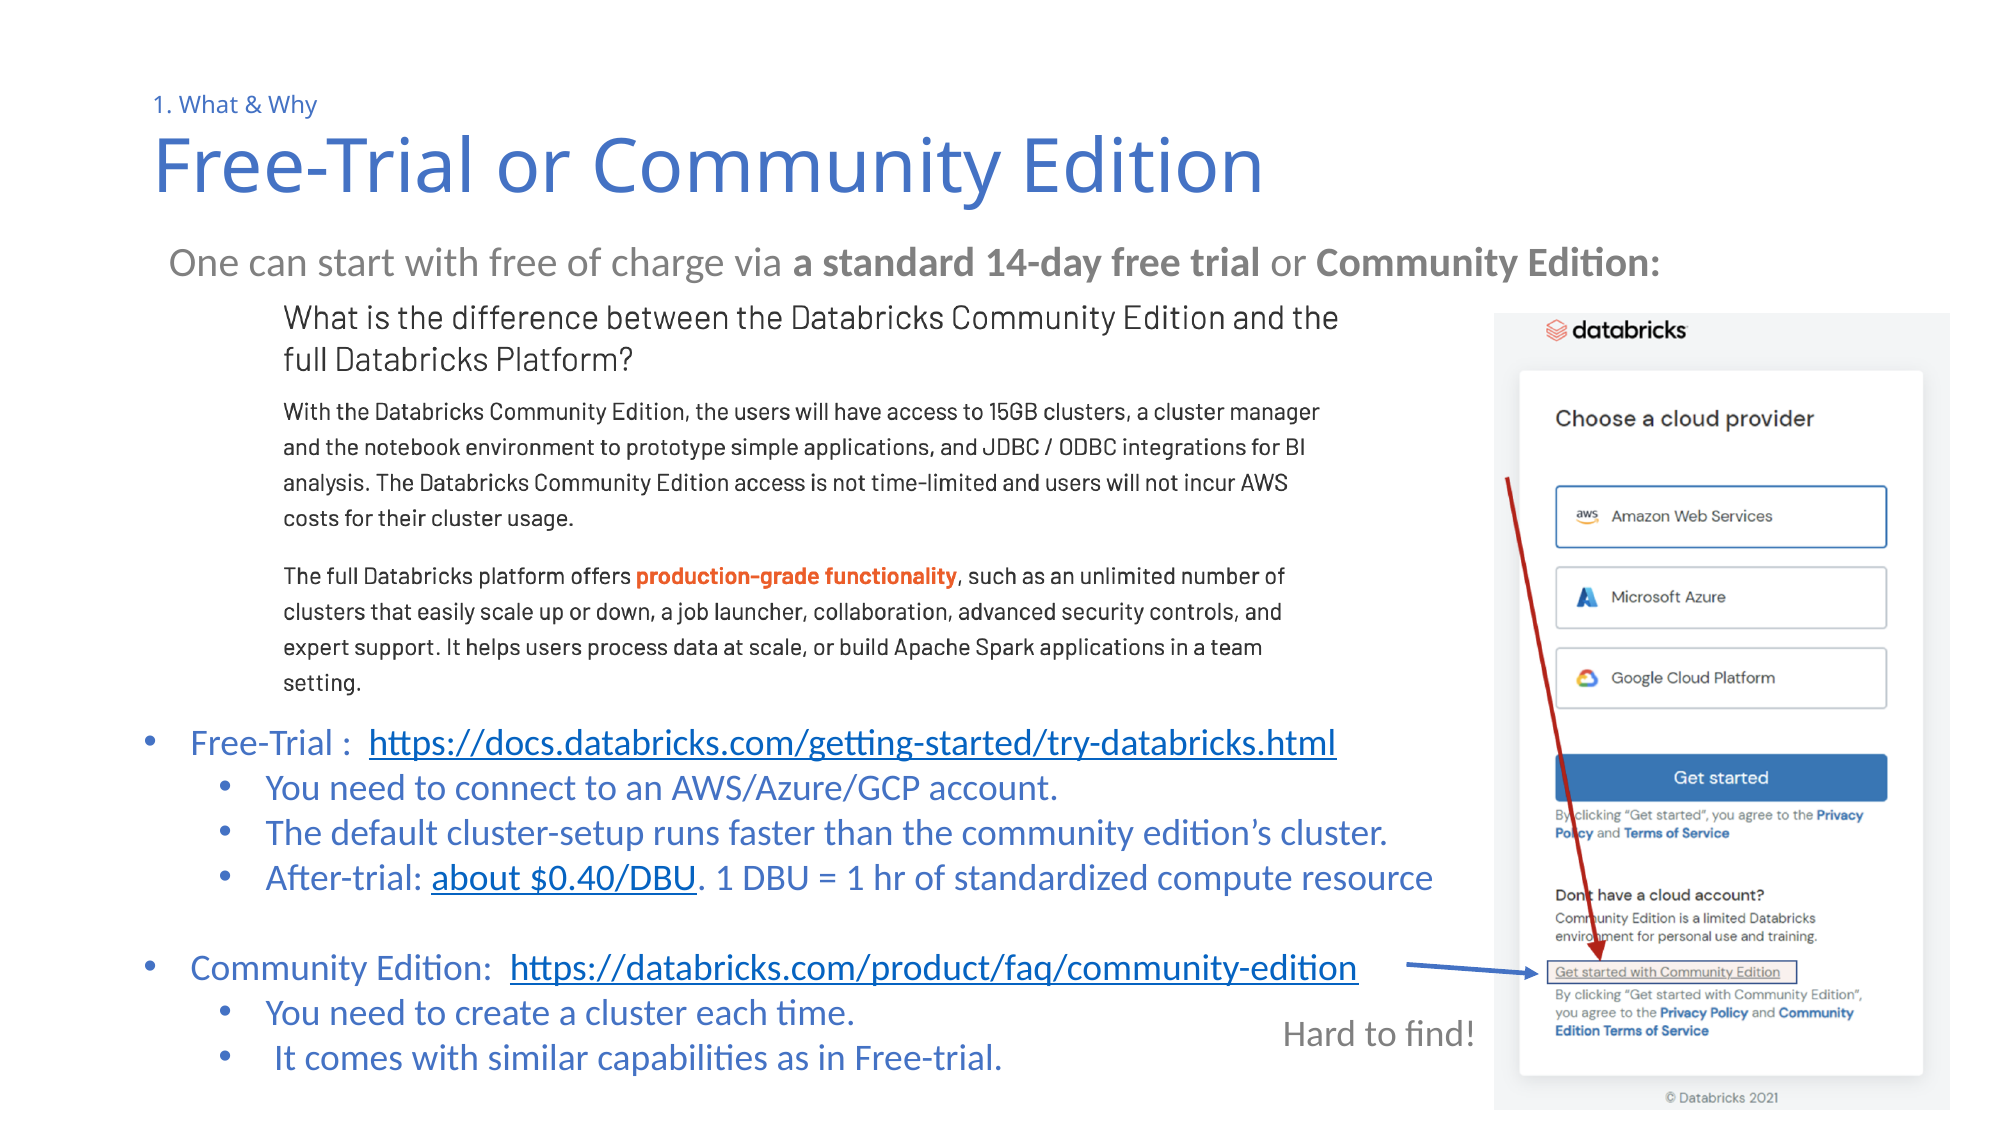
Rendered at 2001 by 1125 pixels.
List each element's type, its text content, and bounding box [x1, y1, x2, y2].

text_box One can start with free of charge via a standard 14-day free trial or Community Edition: [153, 227, 1686, 293]
picture [1494, 313, 1950, 1110]
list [274, 289, 1342, 696]
title Free-Trial or Community Edition [137, 59, 1863, 278]
text_box 1. What & Why [137, 85, 1656, 127]
text_box Free-Trial : https://docs.databricks.com/getting-started/try-databricks.html You need to connect to an AWS/Azure/GCP account. The default cluster-setup runs faster than the community edition’s cluster. After-trial: about $0.40/DBU. 1 DBU = 1 hr of standardized compute resource Community Edition: https://databricks.com/product/faq/community-edition You need to create a cluster each time. It comes with similar capabilities as in Free-trial. [128, 710, 1494, 1085]
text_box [1406, 964, 1539, 974]
text_box Hard to find! [1268, 1001, 1494, 1061]
